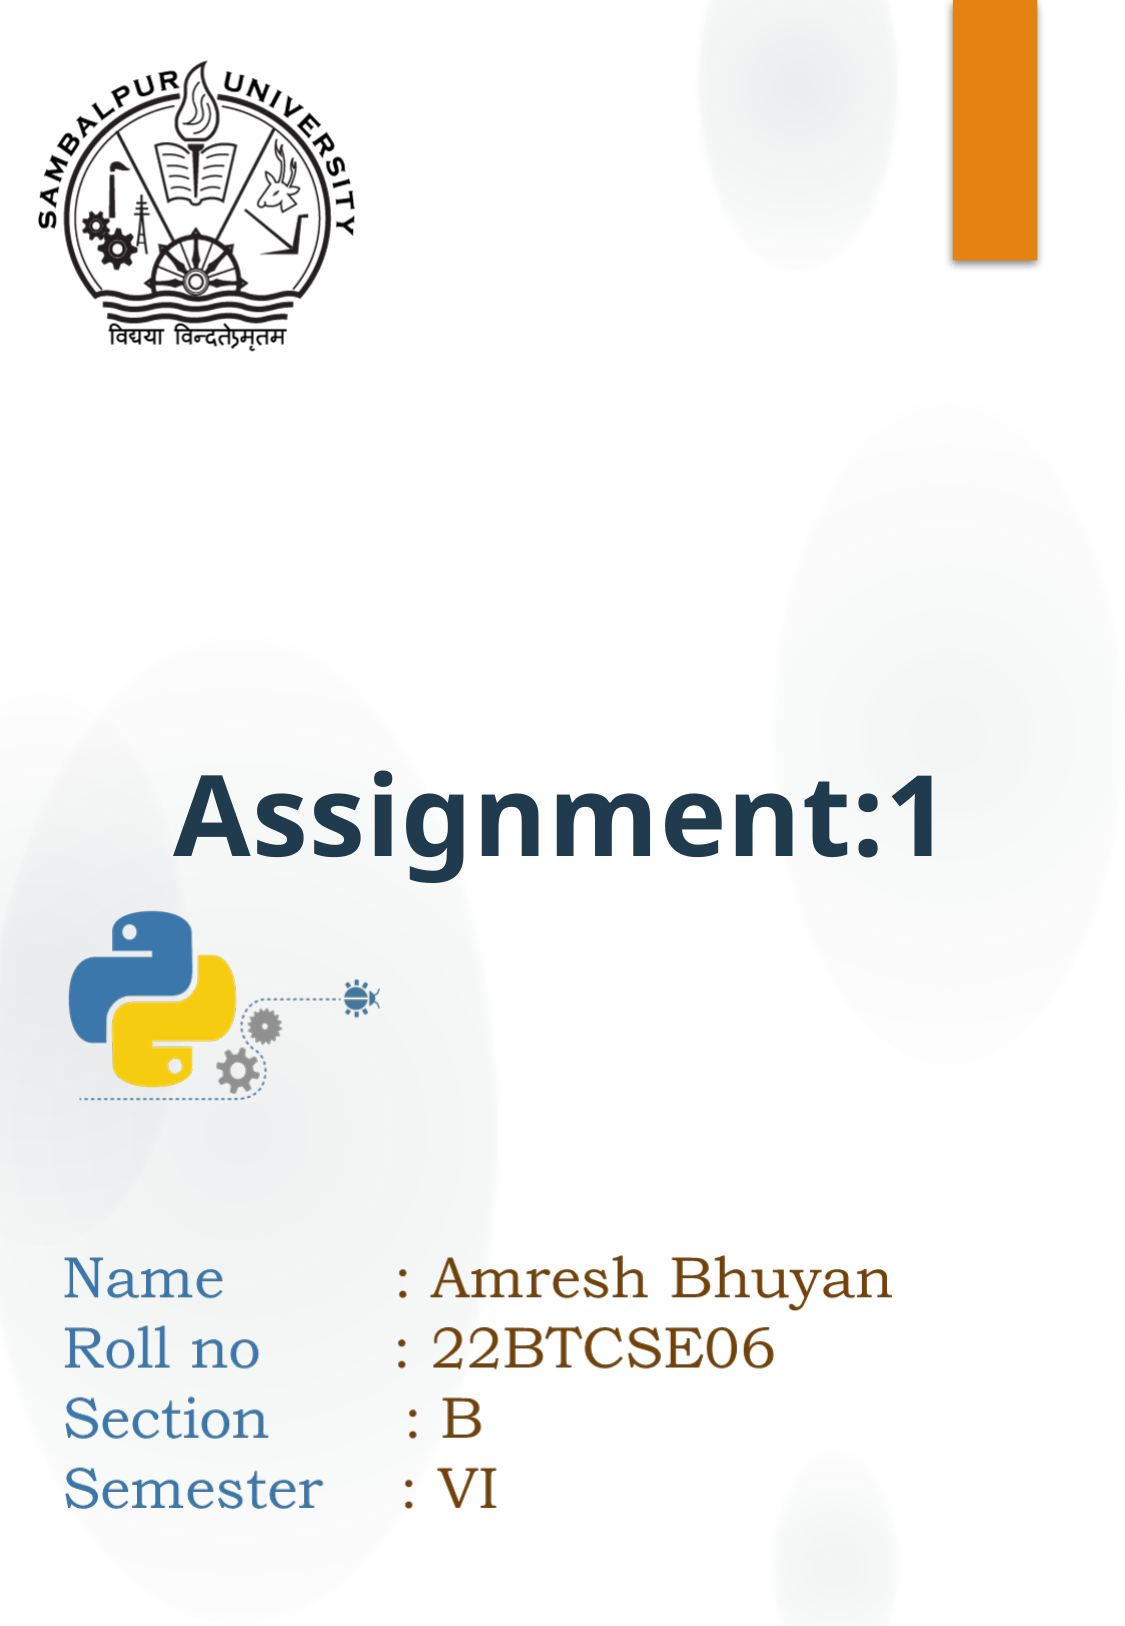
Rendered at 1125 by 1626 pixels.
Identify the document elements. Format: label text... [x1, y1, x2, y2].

picture [27, 1222, 929, 1557]
picture [27, 29, 366, 384]
text_box Assignment:1 [159, 736, 966, 887]
picture [1, 884, 447, 1126]
